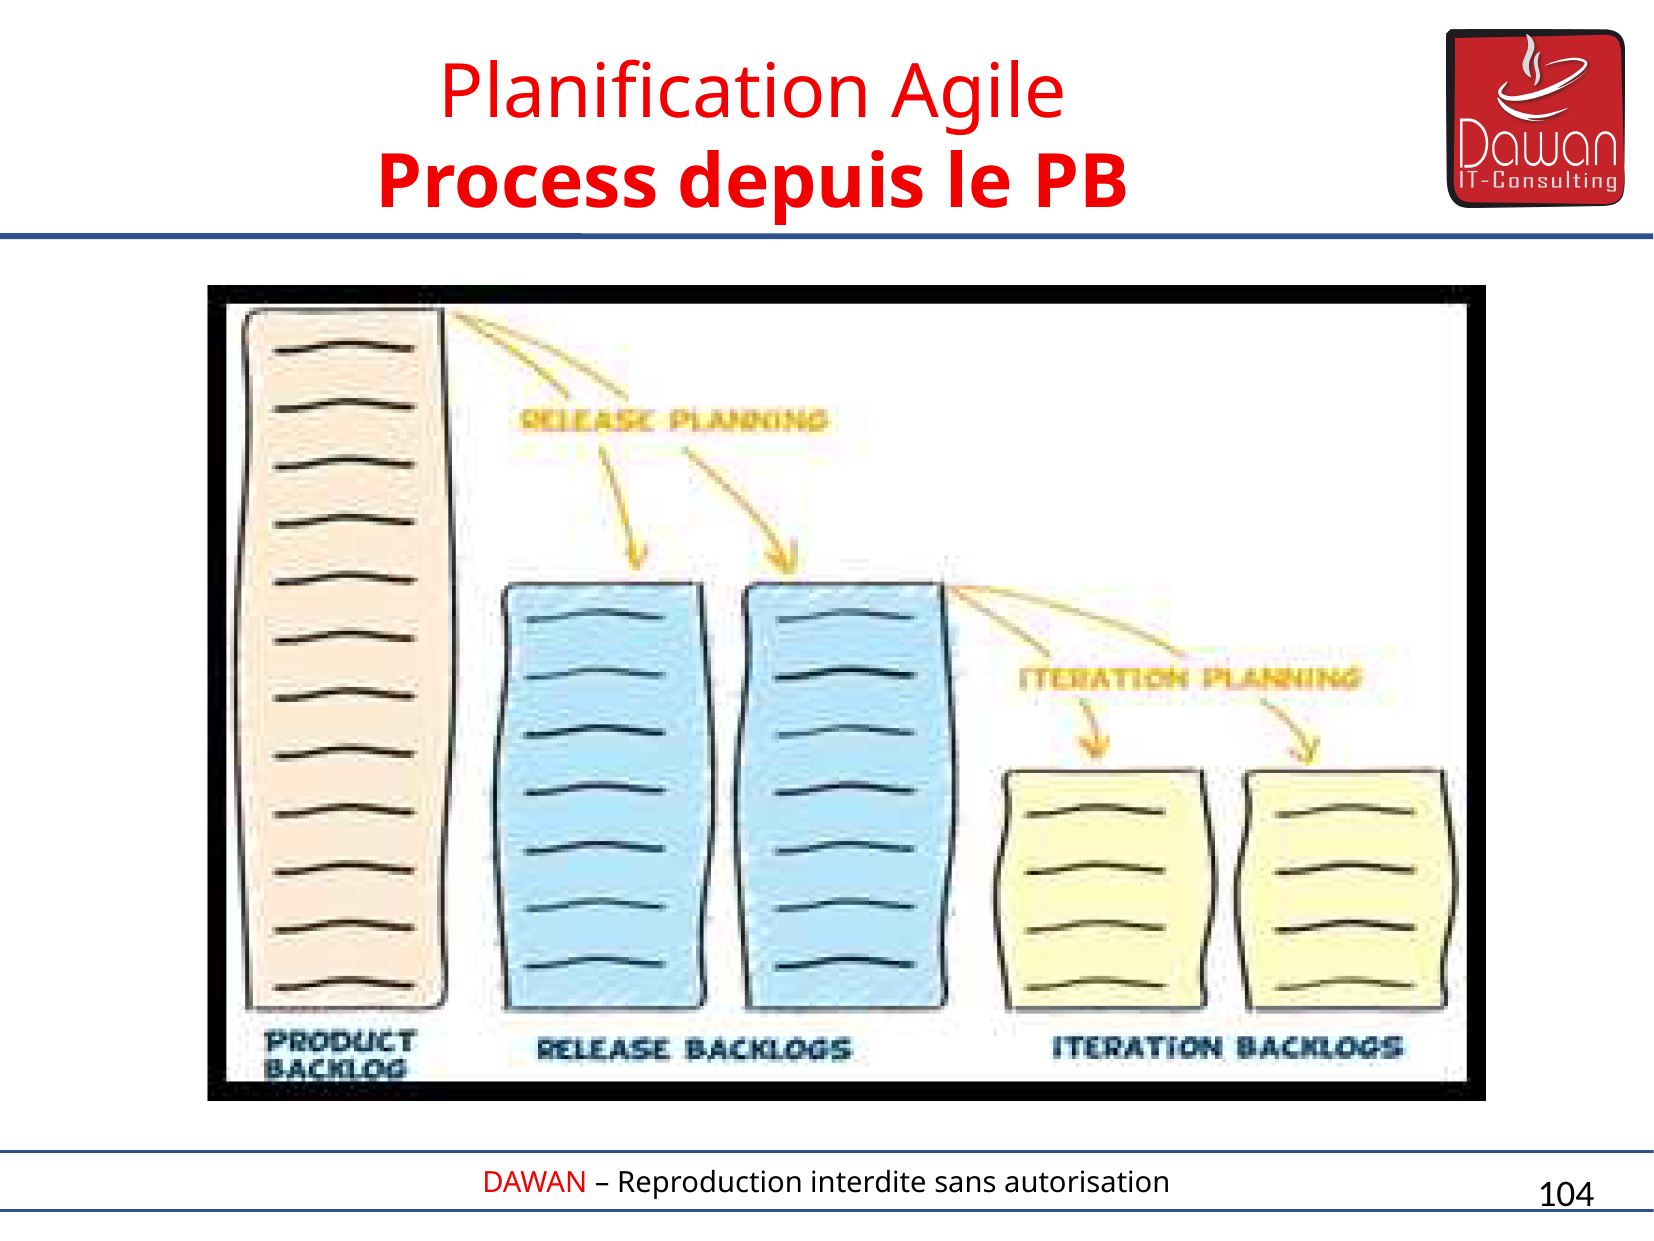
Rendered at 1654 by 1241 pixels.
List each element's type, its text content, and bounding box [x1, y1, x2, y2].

title Planification Agile Process depuis le PB [59, 29, 1447, 237]
picture [1447, 29, 1625, 208]
text_box 104 [1535, 1169, 1595, 1233]
picture [188, 276, 1501, 1113]
